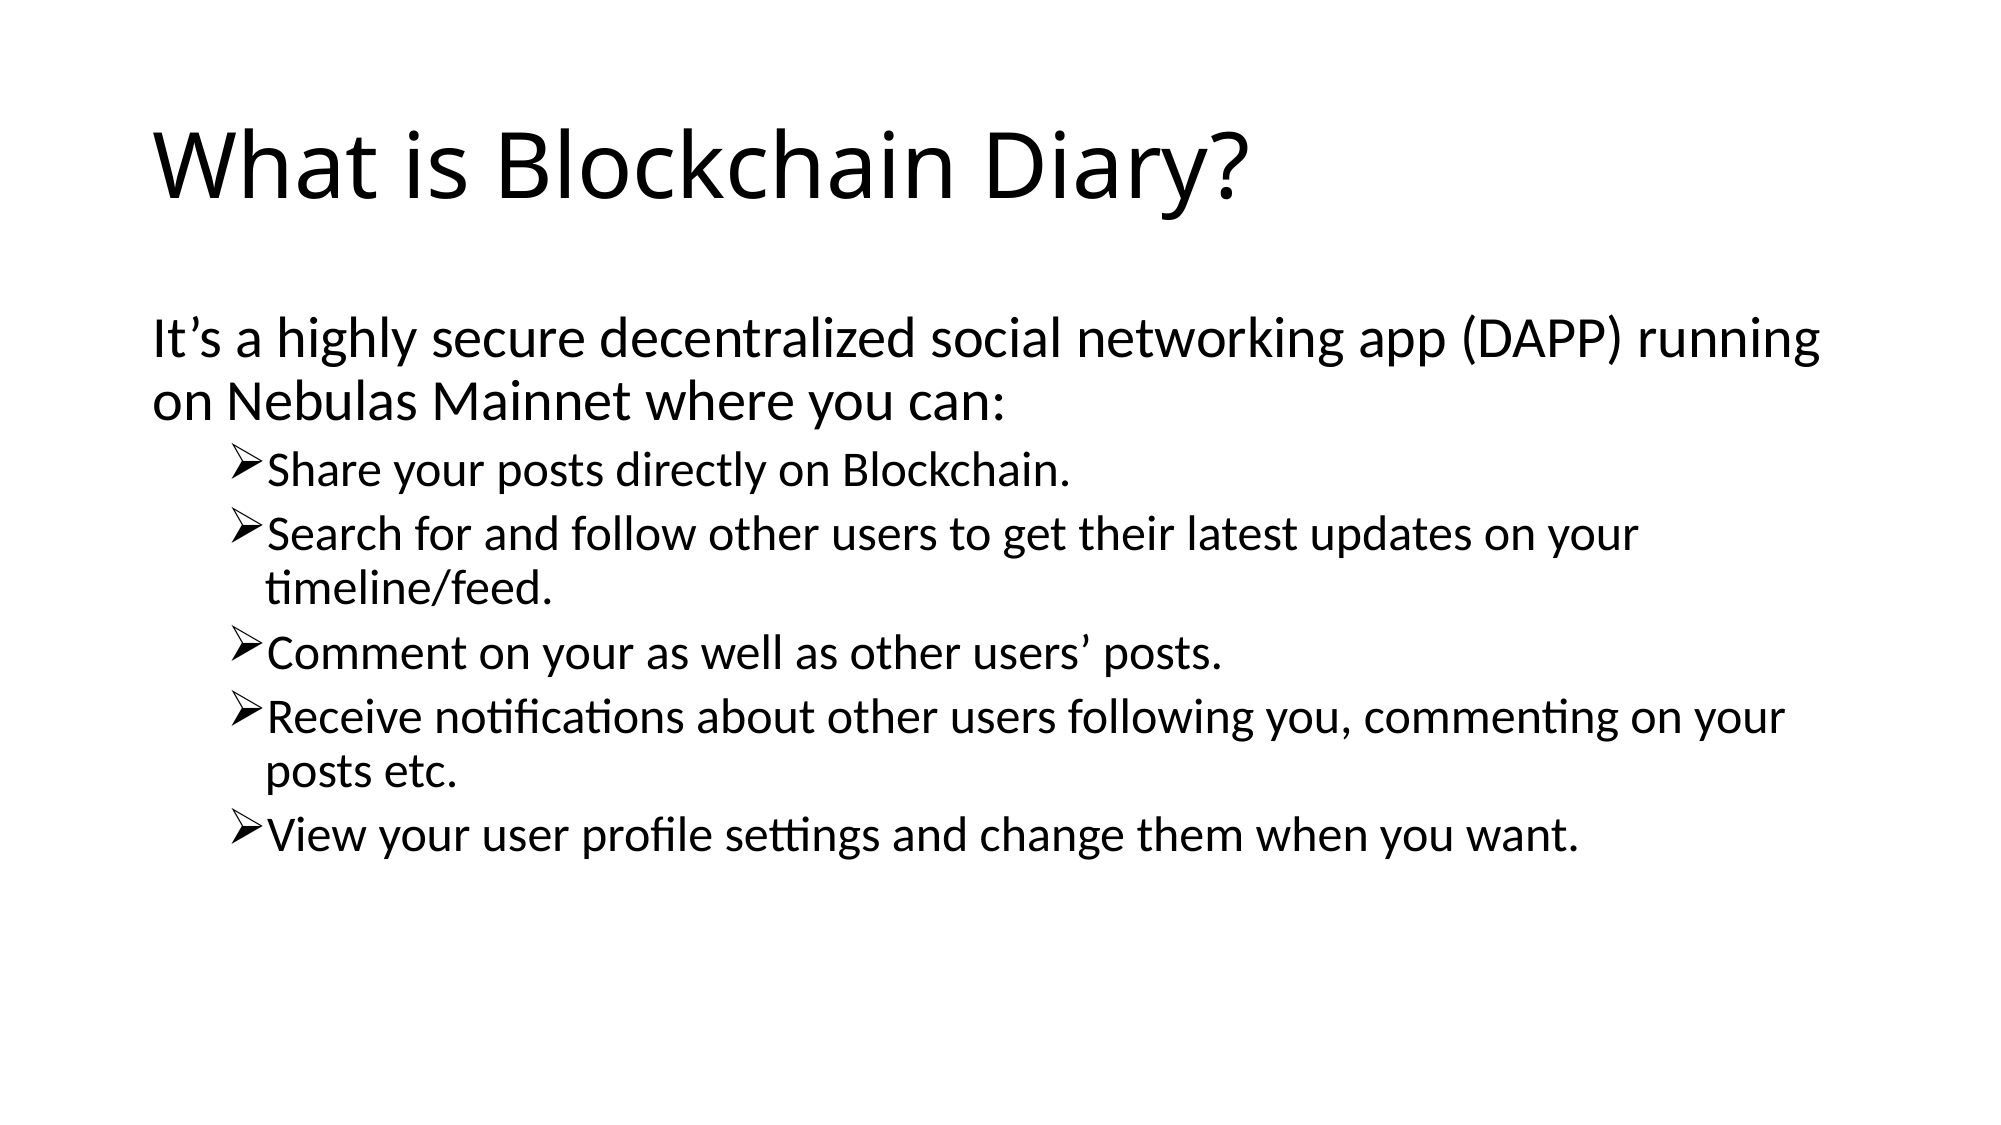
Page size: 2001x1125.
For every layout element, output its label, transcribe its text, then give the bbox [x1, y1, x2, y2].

title What is Blockchain Diary? [137, 59, 1863, 278]
list It’s a highly secure decentralized social networking app (DAPP) running on Nebulas Mainnet where you can: Share your posts directly on Blockchain. Search for and follow other users to get their latest updates on your timeline/feed. Comment on your as well as other users’ posts. Receive notifications about other users following you, commenting on your posts etc. View your user profile settings and change them when you want. [137, 299, 1863, 1014]
